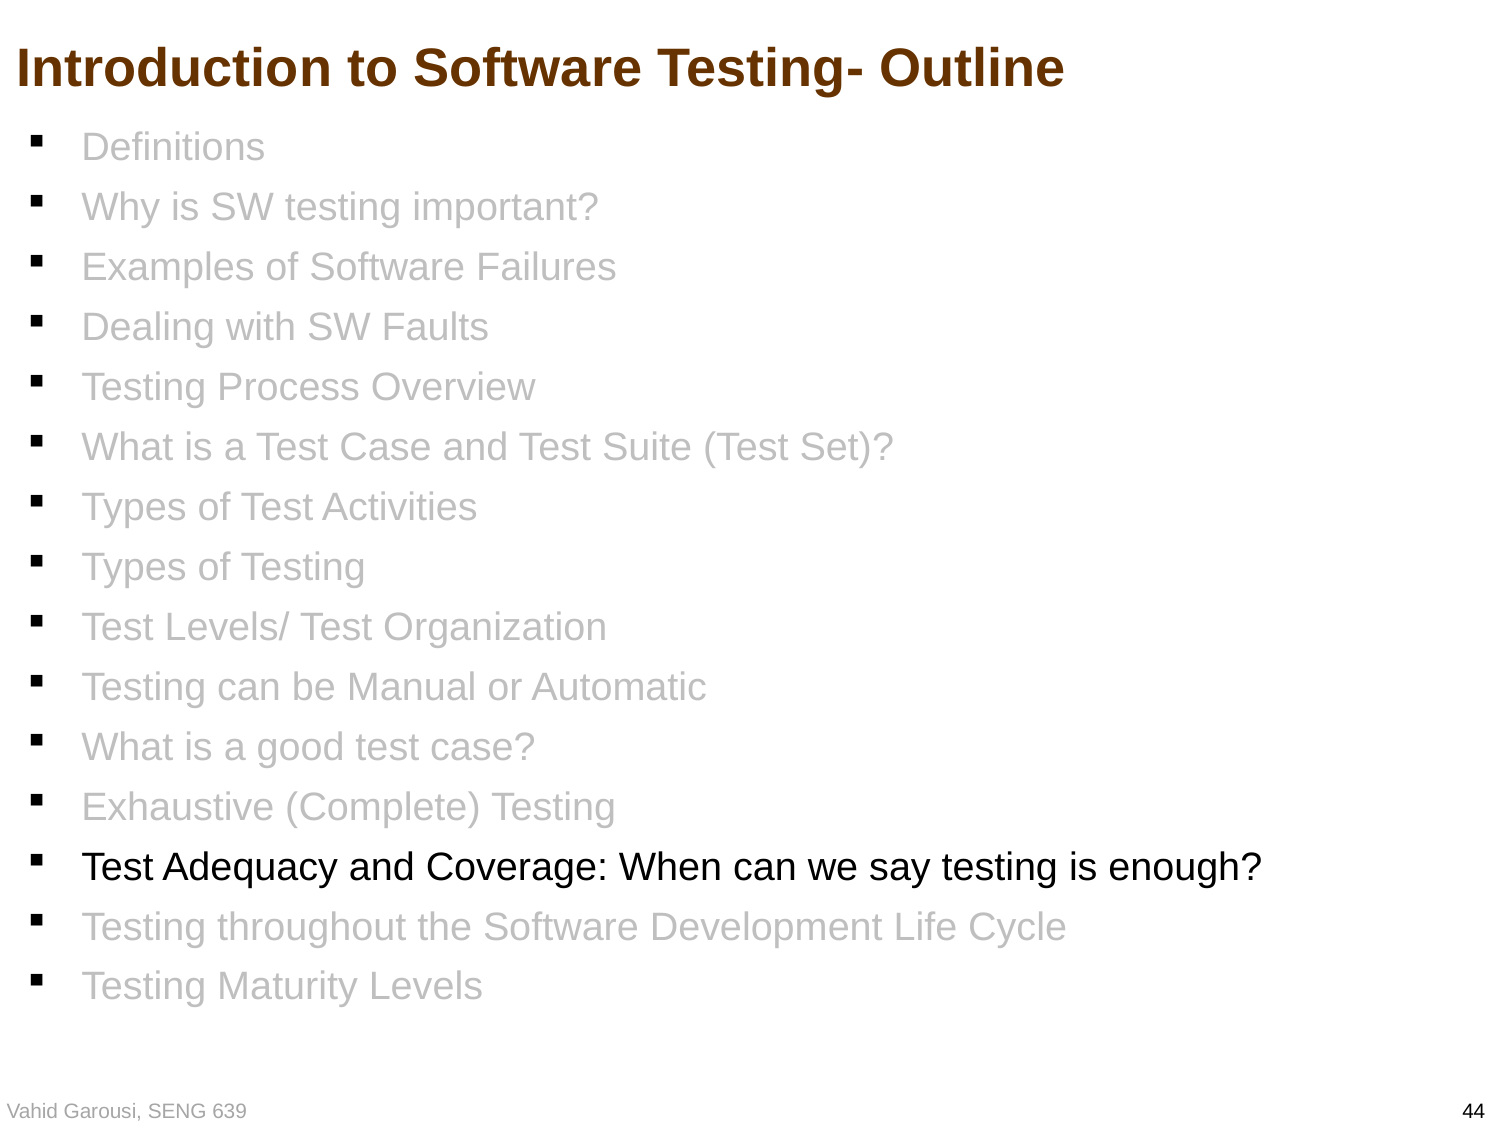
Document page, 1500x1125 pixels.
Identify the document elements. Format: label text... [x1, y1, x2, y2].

title Introduction to Software Testing- Outline [0, 1, 1500, 115]
list Definitions Why is SW testing important? Examples of Software Failures Dealing with SW Faults Testing Process Overview What is a Test Case and Test Suite (Test Set)? Types of Test Activities Types of Testing Test Levels/ Test Organization Testing can be Manual or Automatic What is a good test case? Exhaustive (Complete) Testing Test Adequacy and Coverage: When can we say testing is enough? Testing throughout the Software Development Life Cycle Testing Maturity Levels [12, 117, 1448, 1072]
